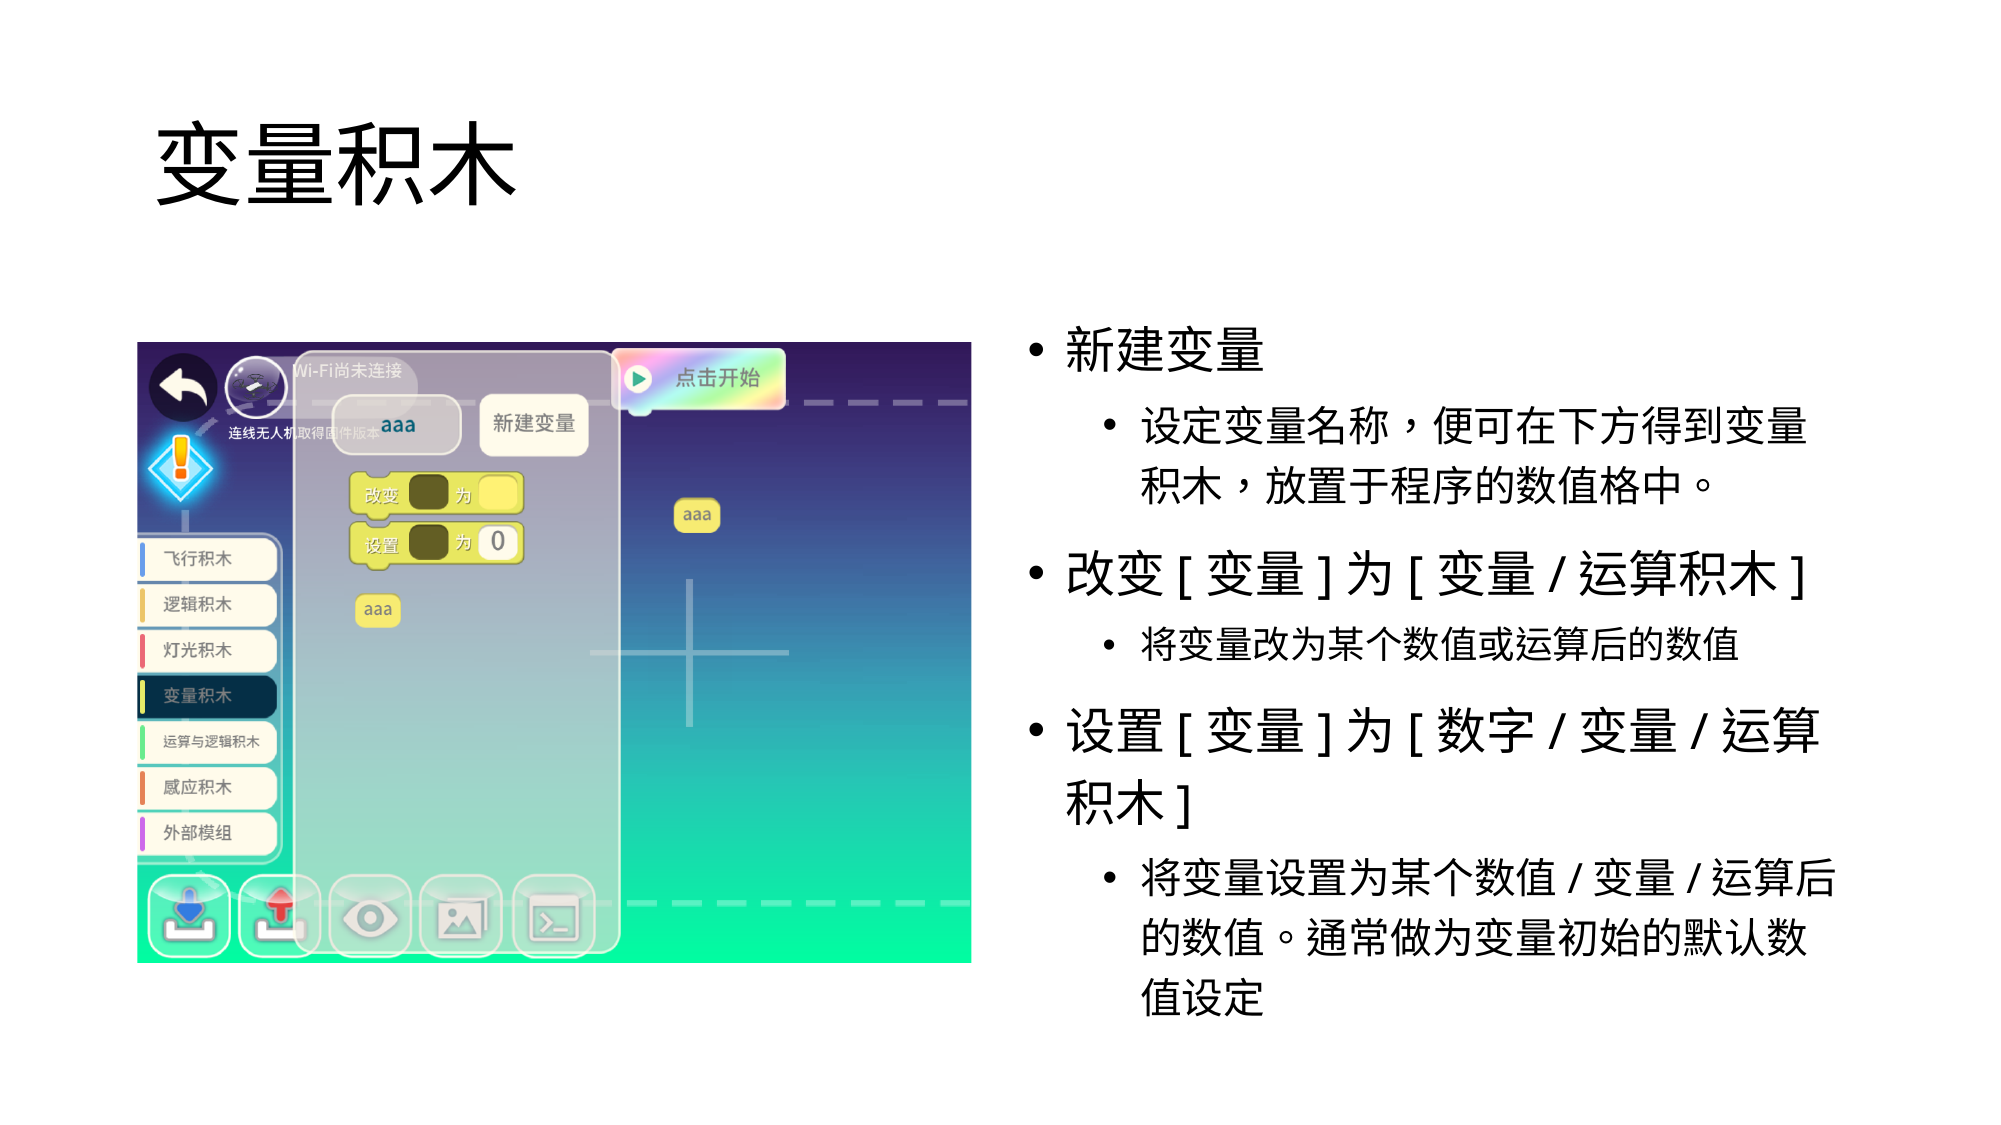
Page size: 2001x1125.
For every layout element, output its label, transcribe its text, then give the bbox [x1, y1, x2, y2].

list 新建变量 设定变量名称，便可在下方得到变量积木，放置于程序的数值格中。 改变[变量]为[变量/运算积木] 将变量改为某个数值或运算后的数值 设置[变量]为[数字/变量/运算积木] 将变量设置为某个数值/变量/运算后的数值。通常做为变量初始的默认数值设定 [1012, 299, 1863, 1049]
picture [137, 342, 972, 963]
title 变量积木 [137, 59, 1863, 278]
